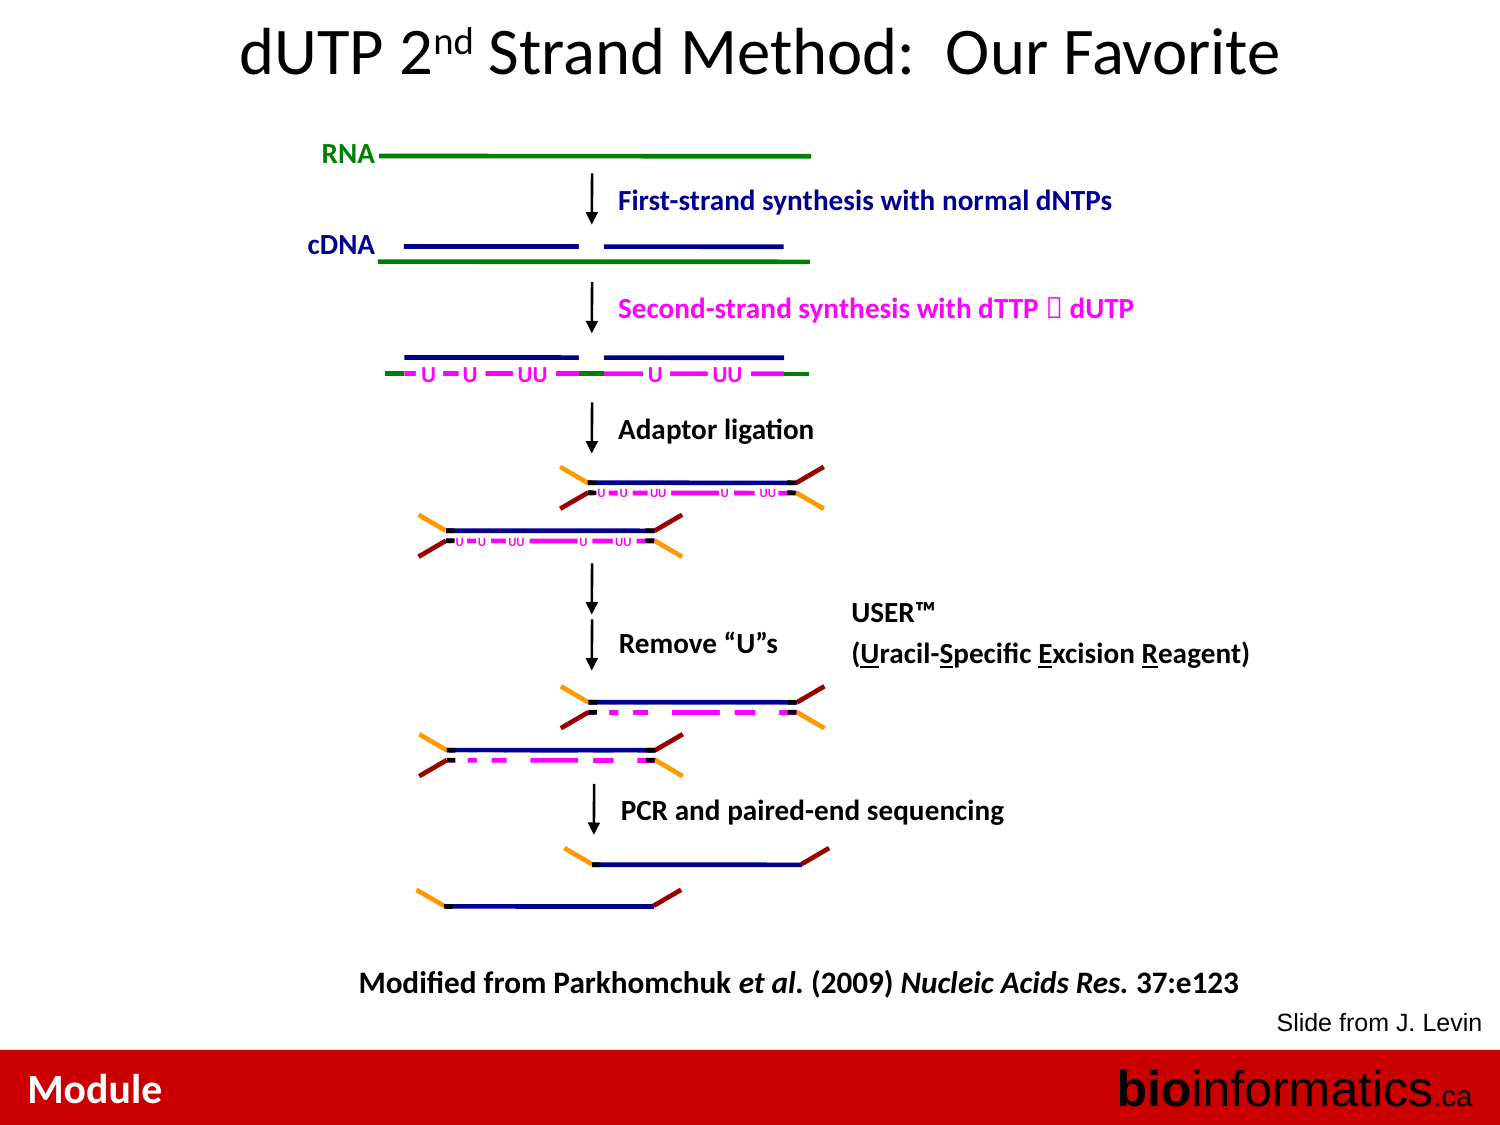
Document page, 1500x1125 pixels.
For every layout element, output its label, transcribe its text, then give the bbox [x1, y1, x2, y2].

text_box RNA [221, 127, 390, 171]
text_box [416, 783, 1303, 907]
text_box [384, 281, 1286, 395]
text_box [220, 173, 1223, 269]
text_box dUTP 2nd Strand Method: Our Favorite [58, 0, 1463, 83]
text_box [0, 1048, 1500, 1125]
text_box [418, 563, 1403, 777]
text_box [418, 402, 892, 557]
text_box Slide from J. Levin [1261, 999, 1498, 1045]
text_box Modified from Parkhomchuk et al. (2009) Nucleic Acids Res. 37:e123 [343, 954, 1254, 1007]
